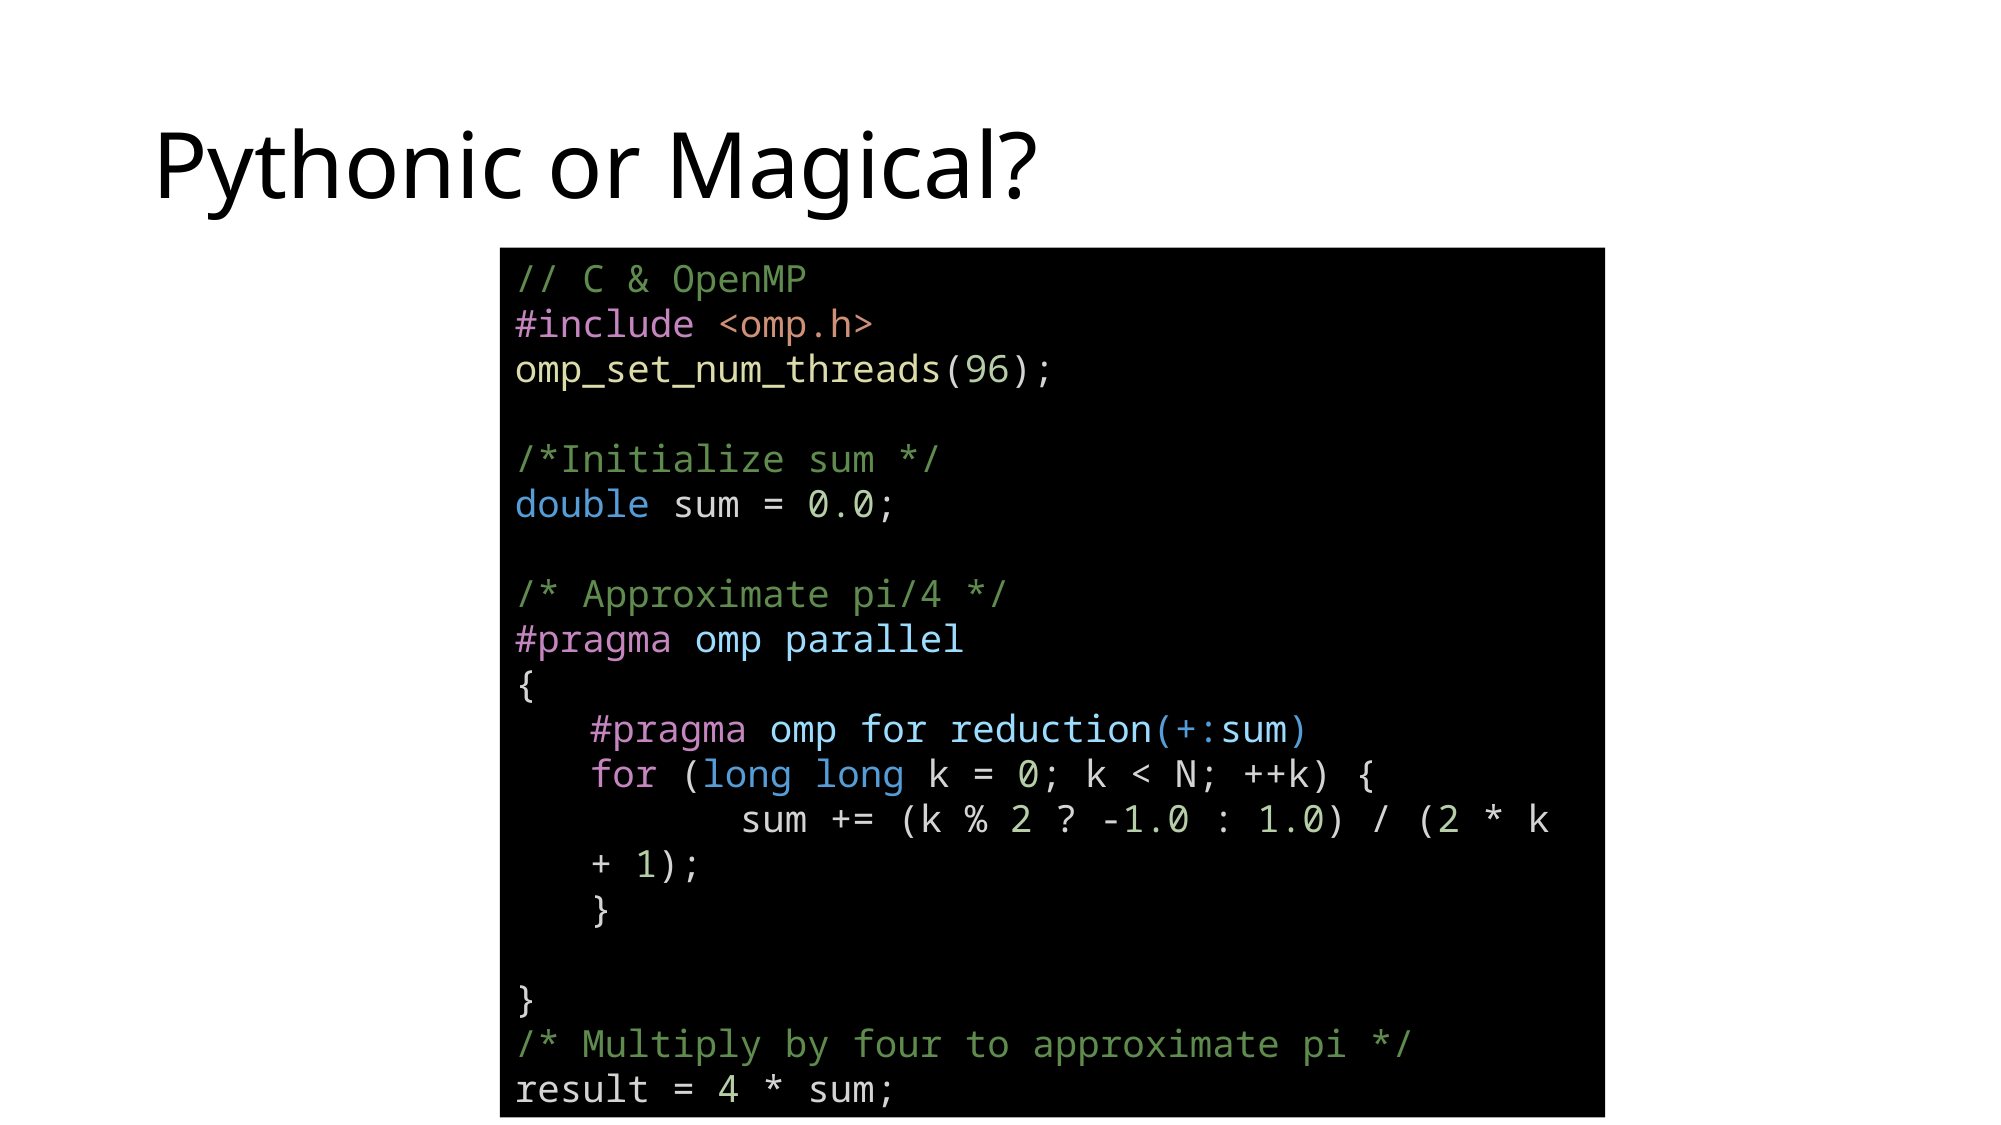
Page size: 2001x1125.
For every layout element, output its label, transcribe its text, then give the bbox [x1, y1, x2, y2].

text_box // C & OpenMP #include <omp.h> omp_set_num_threads(96); /*Initialize sum */ double sum = 0.0; /* Approximate pi/4 */ #pragma omp parallel { #pragma omp for reduction(+:sum) for (long long k = 0; k < N; ++k) { sum += (k % 2 ? -1.0 : 1.0) / (2 * k + 1); } } /* Multiply by four to approximate pi */ result = 4 * sum; [499, 247, 1606, 1118]
title Pythonic or Magical? [137, 59, 1863, 278]
